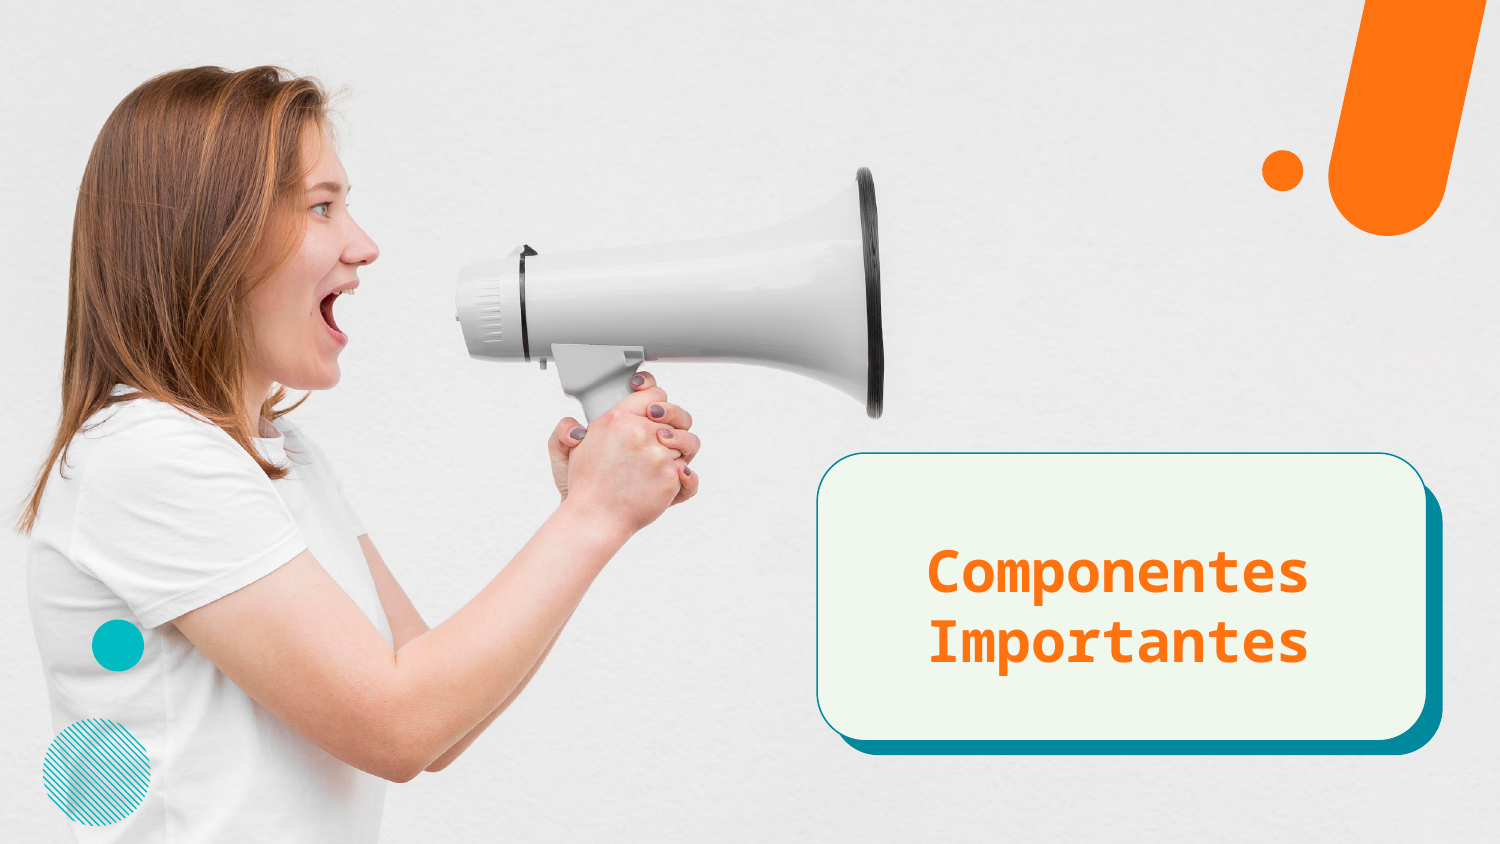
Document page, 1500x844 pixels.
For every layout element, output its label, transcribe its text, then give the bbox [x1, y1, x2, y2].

text_box [817, 453, 1427, 741]
title Componentes Importantes [856, 520, 1382, 688]
text_box [1262, 150, 1304, 192]
text_box [841, 486, 1442, 755]
picture [0, 0, 1500, 844]
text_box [42, 718, 151, 827]
text_box [1328, 0, 1487, 236]
text_box [92, 619, 145, 672]
